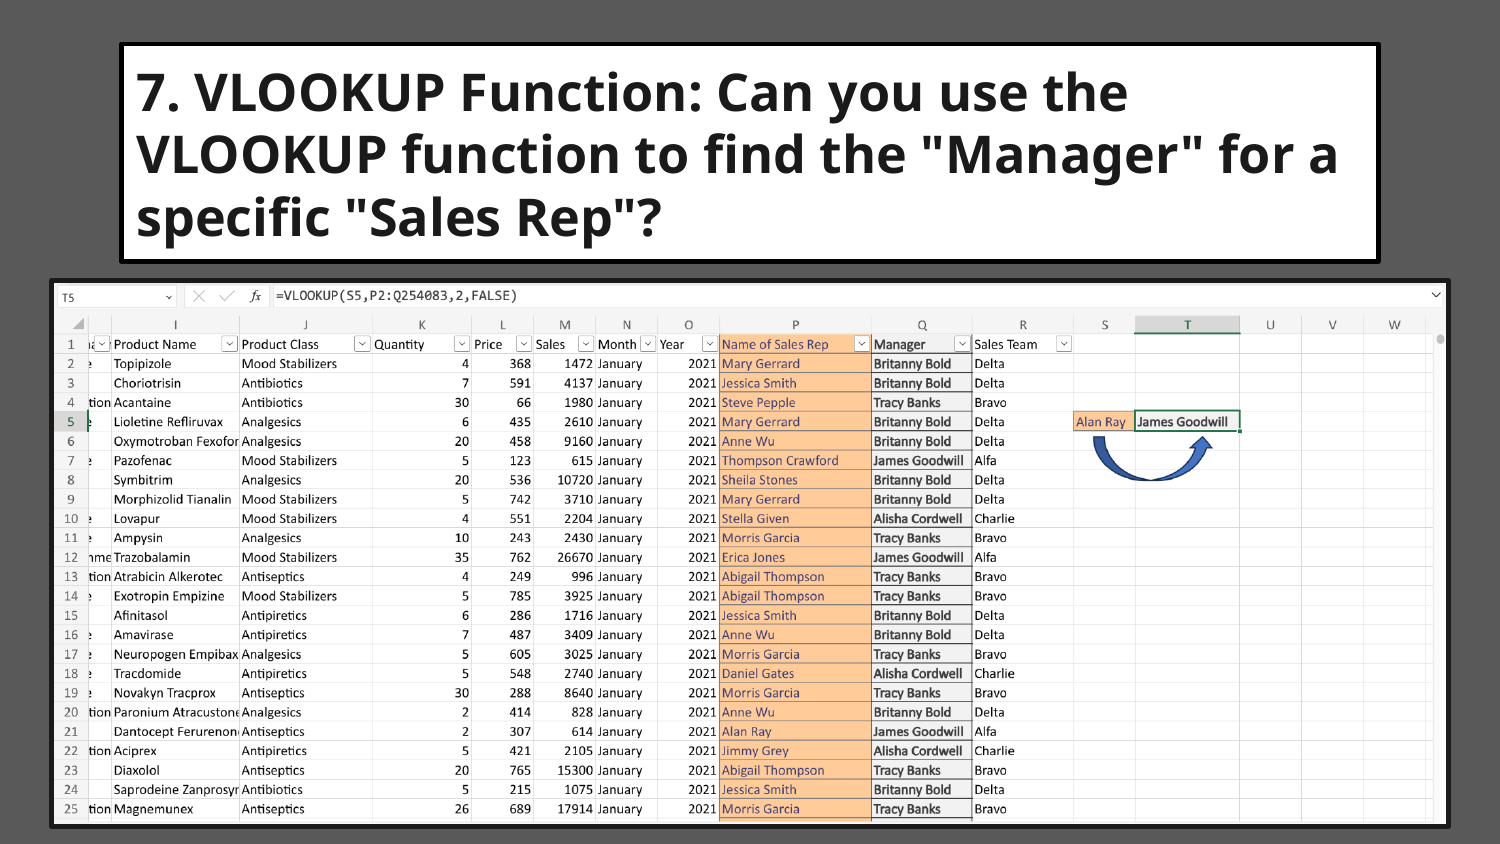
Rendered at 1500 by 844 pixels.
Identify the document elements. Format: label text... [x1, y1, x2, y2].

picture [53, 282, 1447, 825]
title 7. VLOOKUP Function: Can you use the VLOOKUP function to find the "Manager" for a specific "Sales Rep"? [121, 43, 1379, 262]
